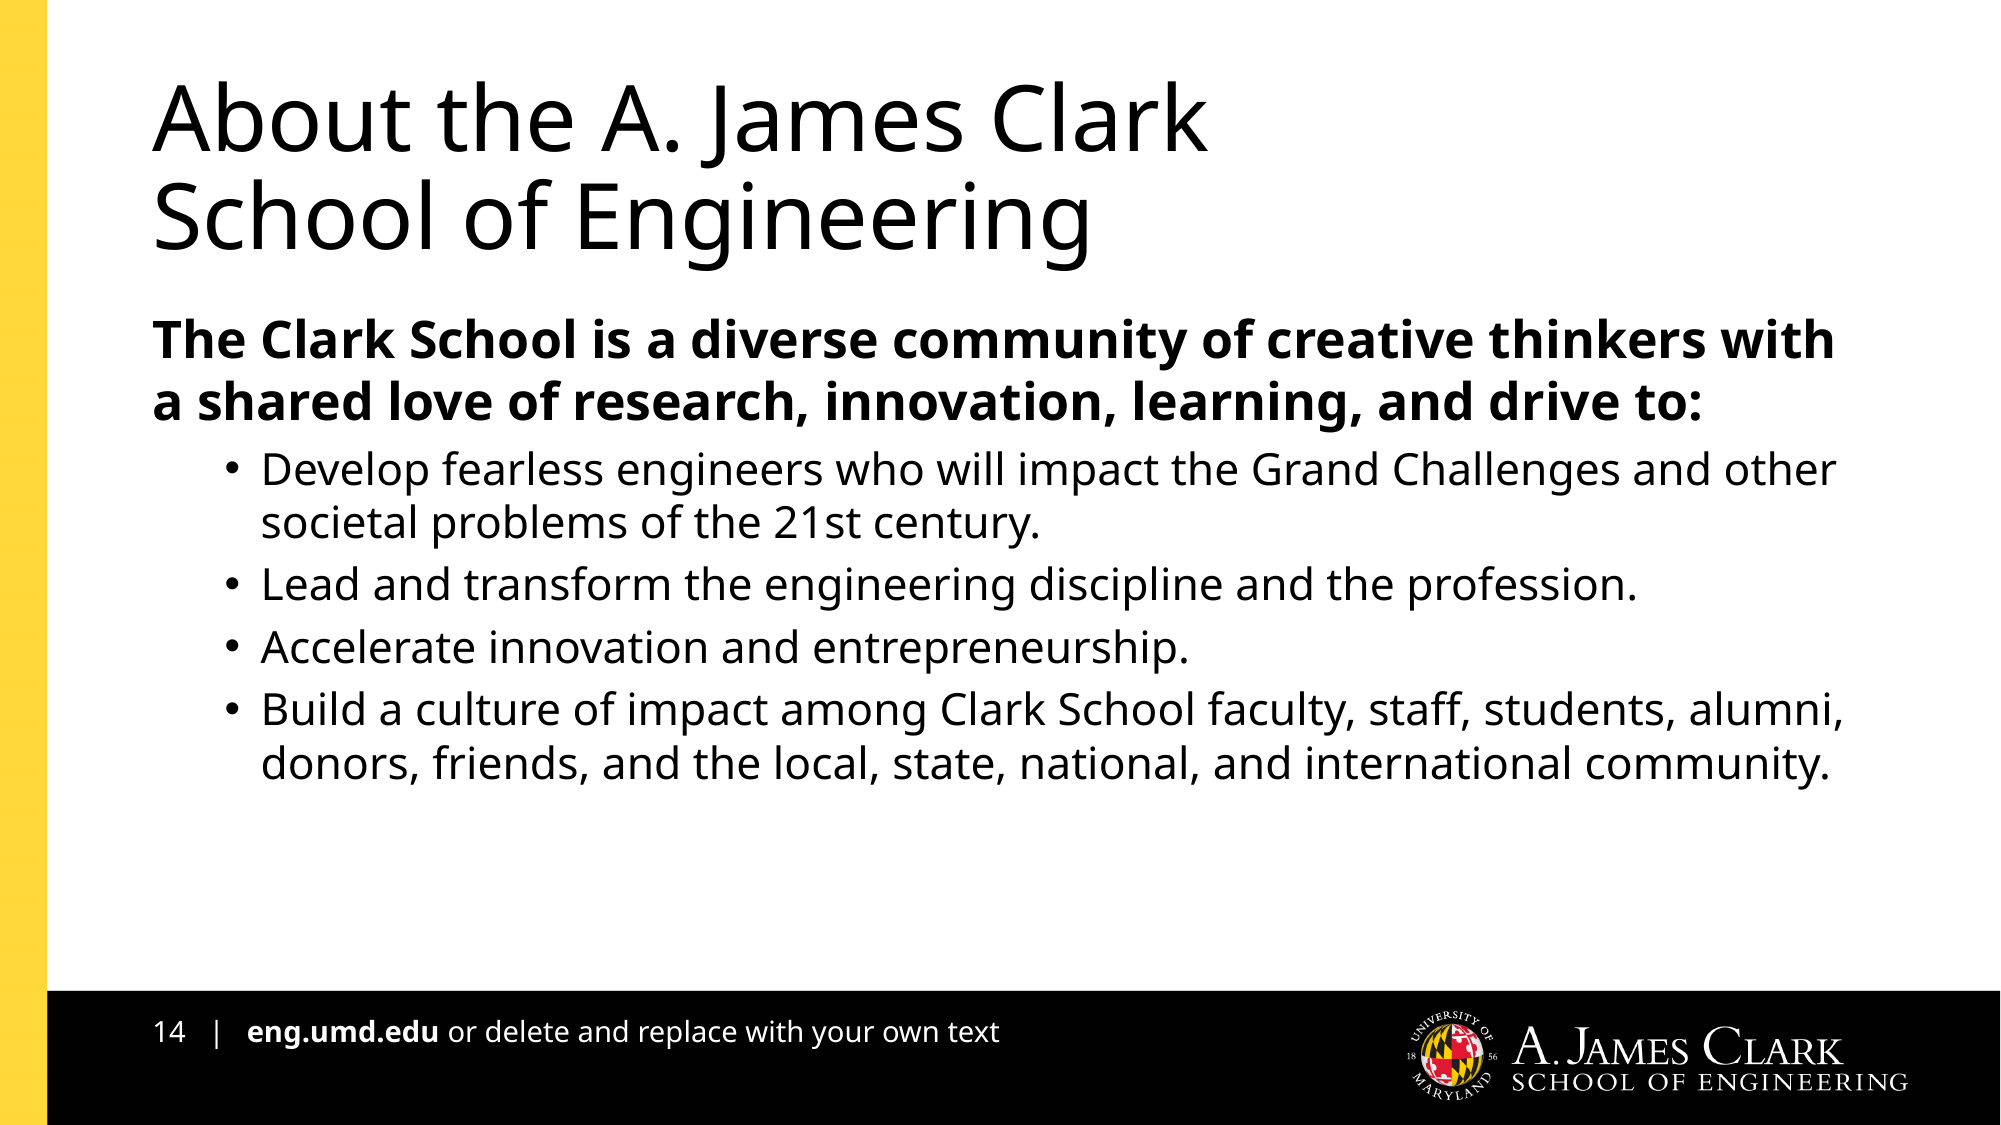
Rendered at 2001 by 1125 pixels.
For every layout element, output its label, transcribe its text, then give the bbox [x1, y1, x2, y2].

picture [0, 0, 2001, 1125]
footer 14 | eng.umd.edu or delete and replace with your own text [137, 1002, 1338, 1063]
title About the A. James Clark School of Engineering [137, 59, 1863, 278]
list The Clark School is a diverse community of creative thinkers with a shared love of research, innovation, learning, and drive to: Develop fearless engineers who will impact the Grand Challenges and other societal problems of the 21st century. Lead and transform the engineering discipline and the profession. Accelerate innovation and entrepreneurship. Build a culture of impact among Clark School faculty, staff, students, alumni, donors, friends, and the local, state, national, and international community. [137, 299, 1863, 911]
